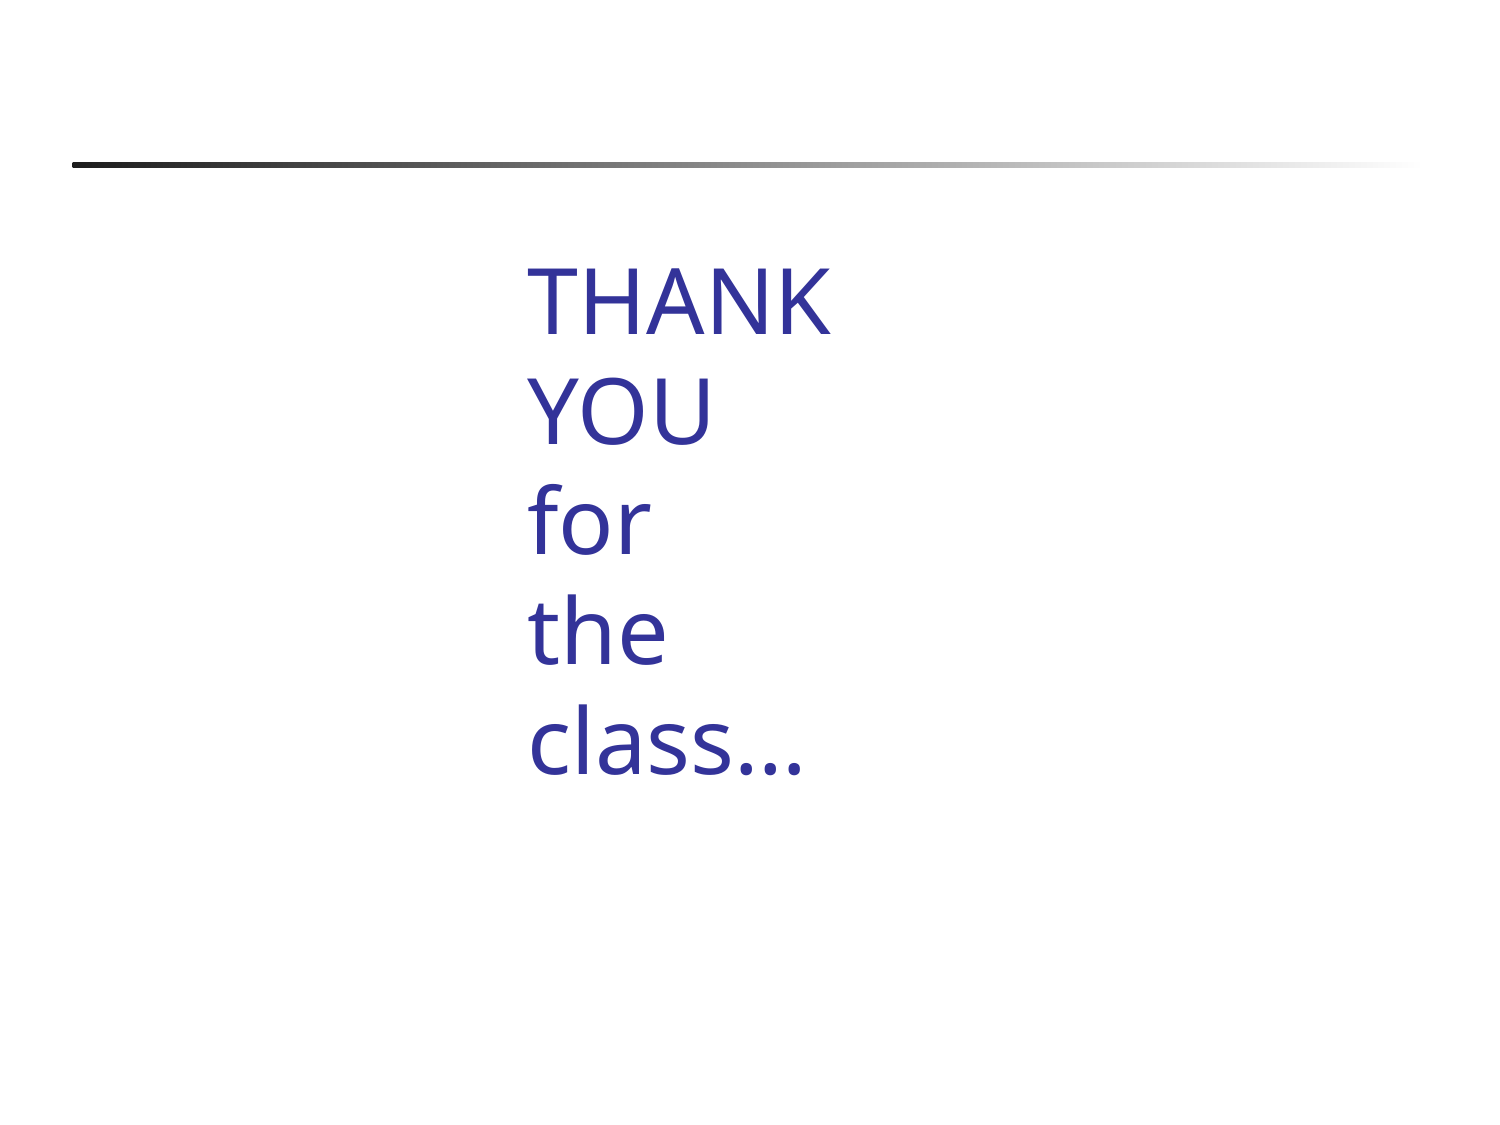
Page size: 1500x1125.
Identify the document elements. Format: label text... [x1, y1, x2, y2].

title THANK YOU for the class… [512, 712, 1500, 800]
